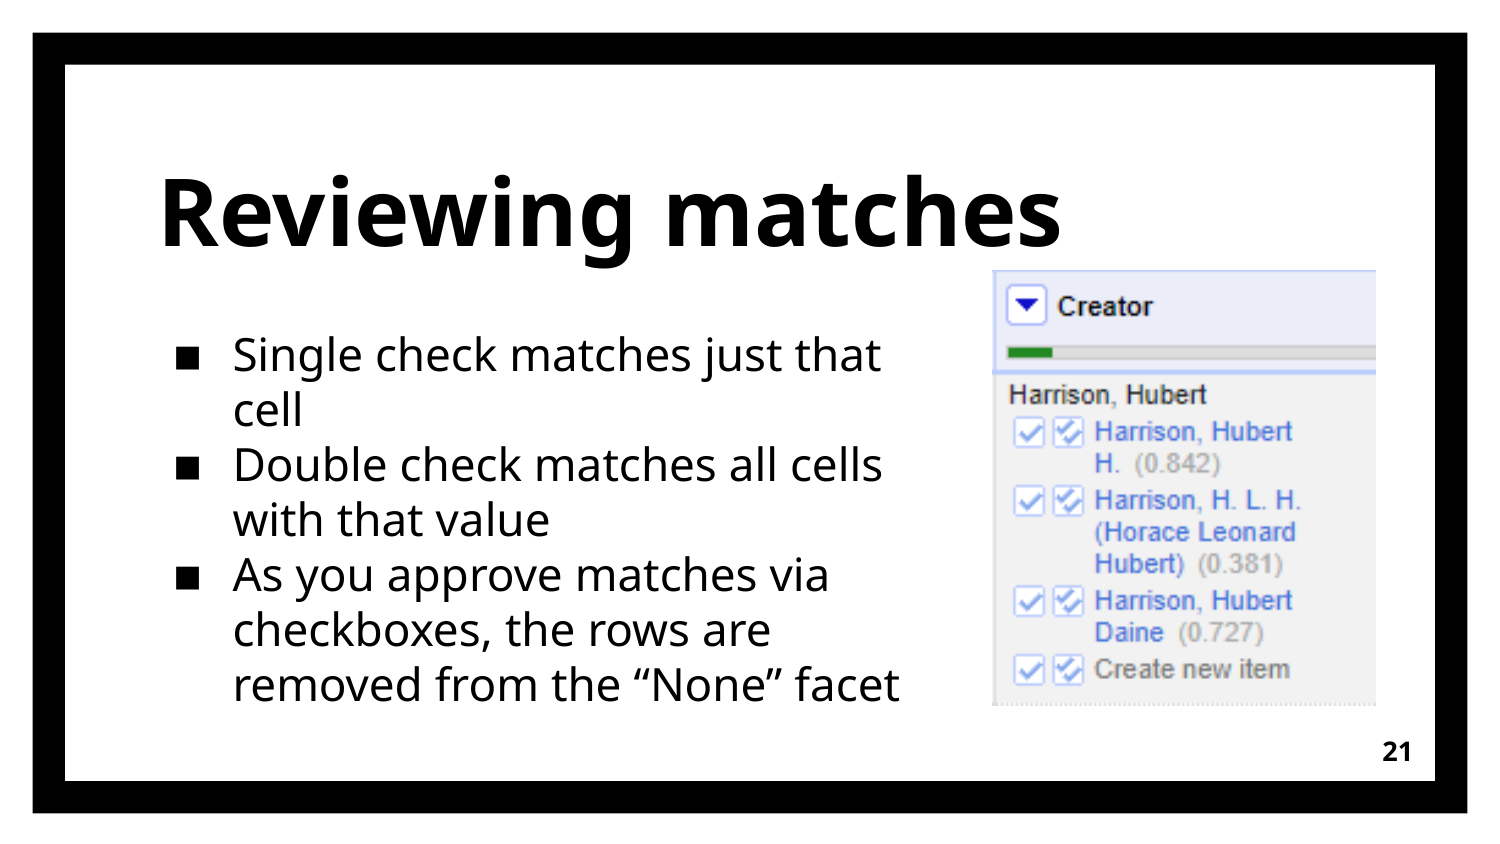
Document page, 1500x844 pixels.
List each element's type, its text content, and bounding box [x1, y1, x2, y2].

picture [991, 270, 1377, 707]
list Single check matches just that cell Double check matches all cells with that value As you approve matches via checkboxes, the rows are removed from the “None” facet [142, 310, 967, 640]
title Reviewing matches [142, 137, 1376, 361]
slide_number ‹#› [1338, 720, 1429, 786]
